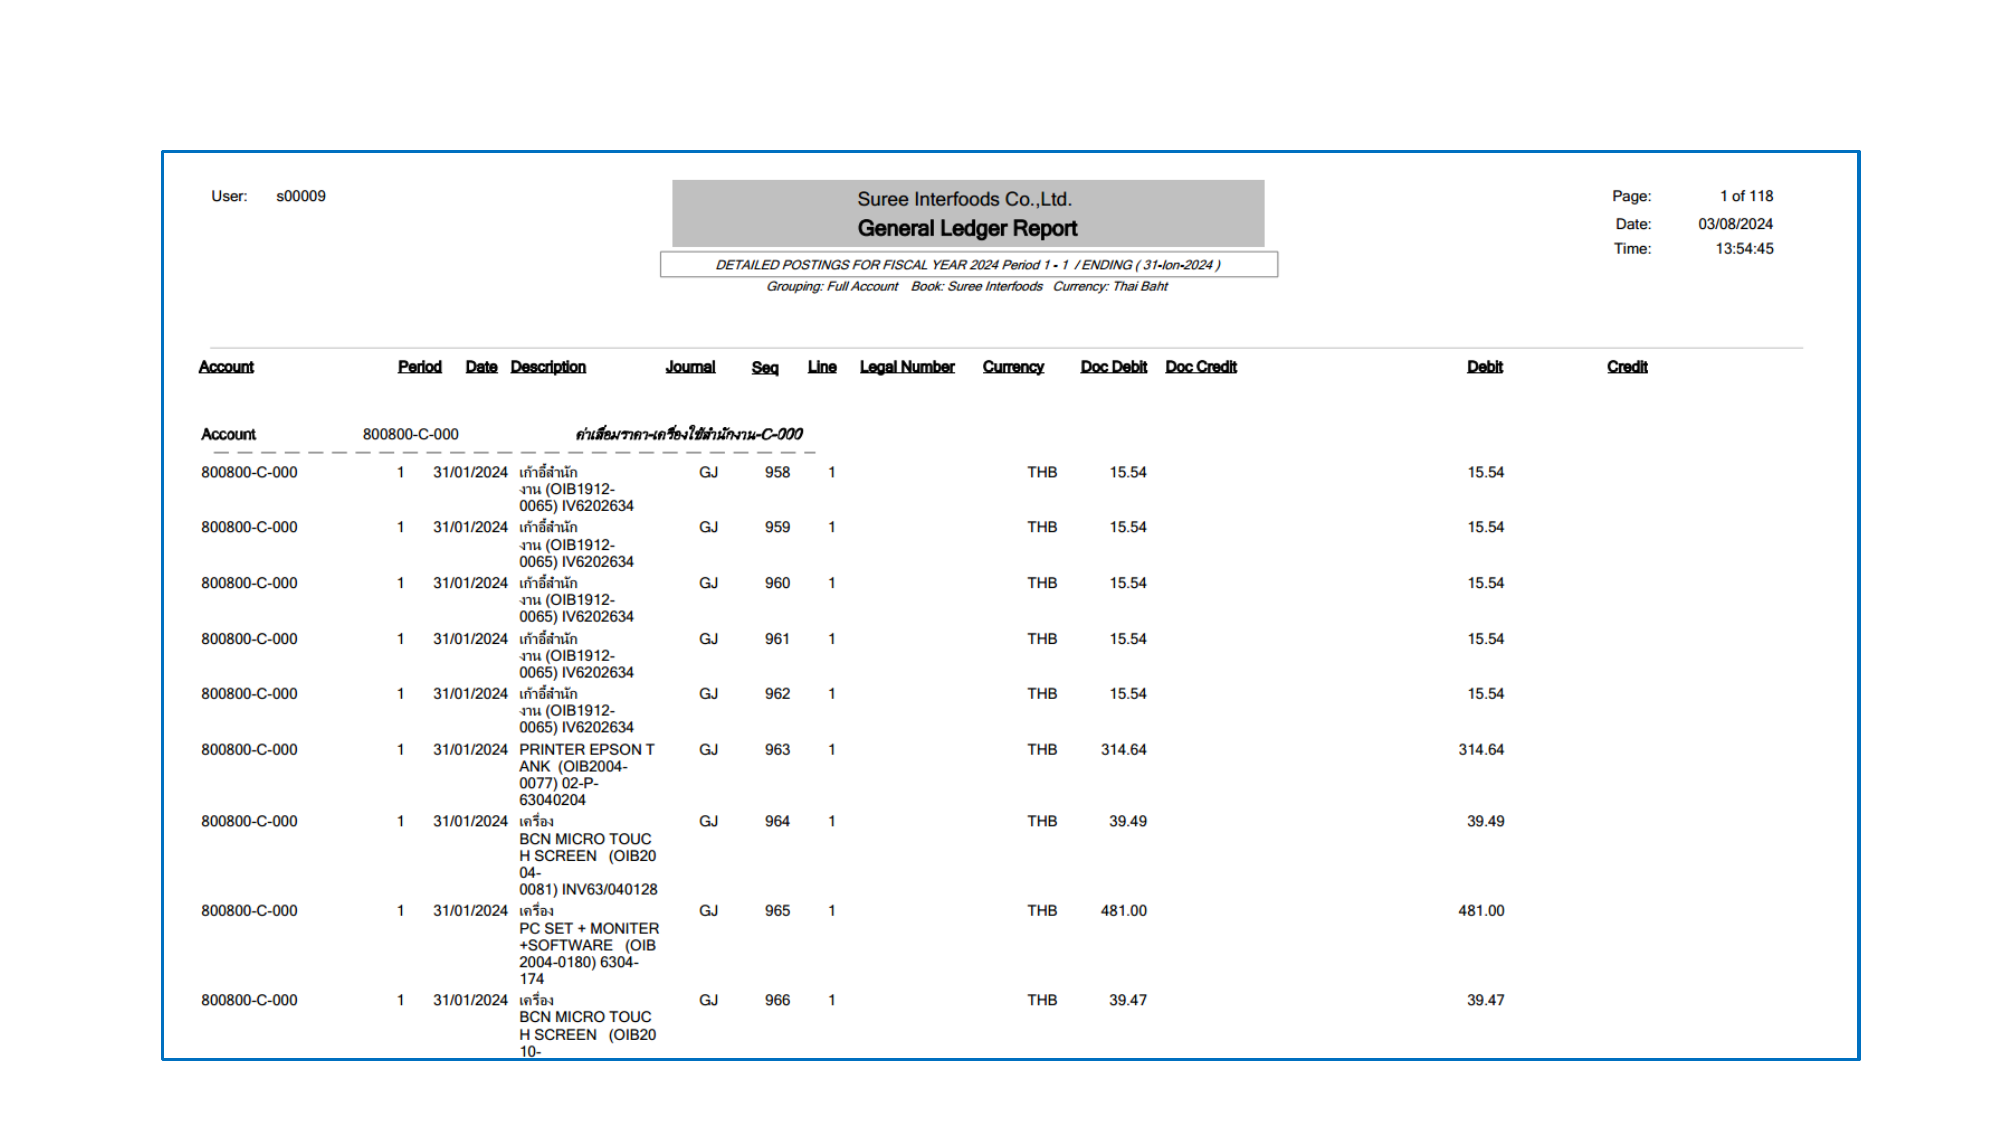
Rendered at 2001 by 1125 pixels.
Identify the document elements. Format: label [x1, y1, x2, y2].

picture [163, 152, 1858, 1059]
